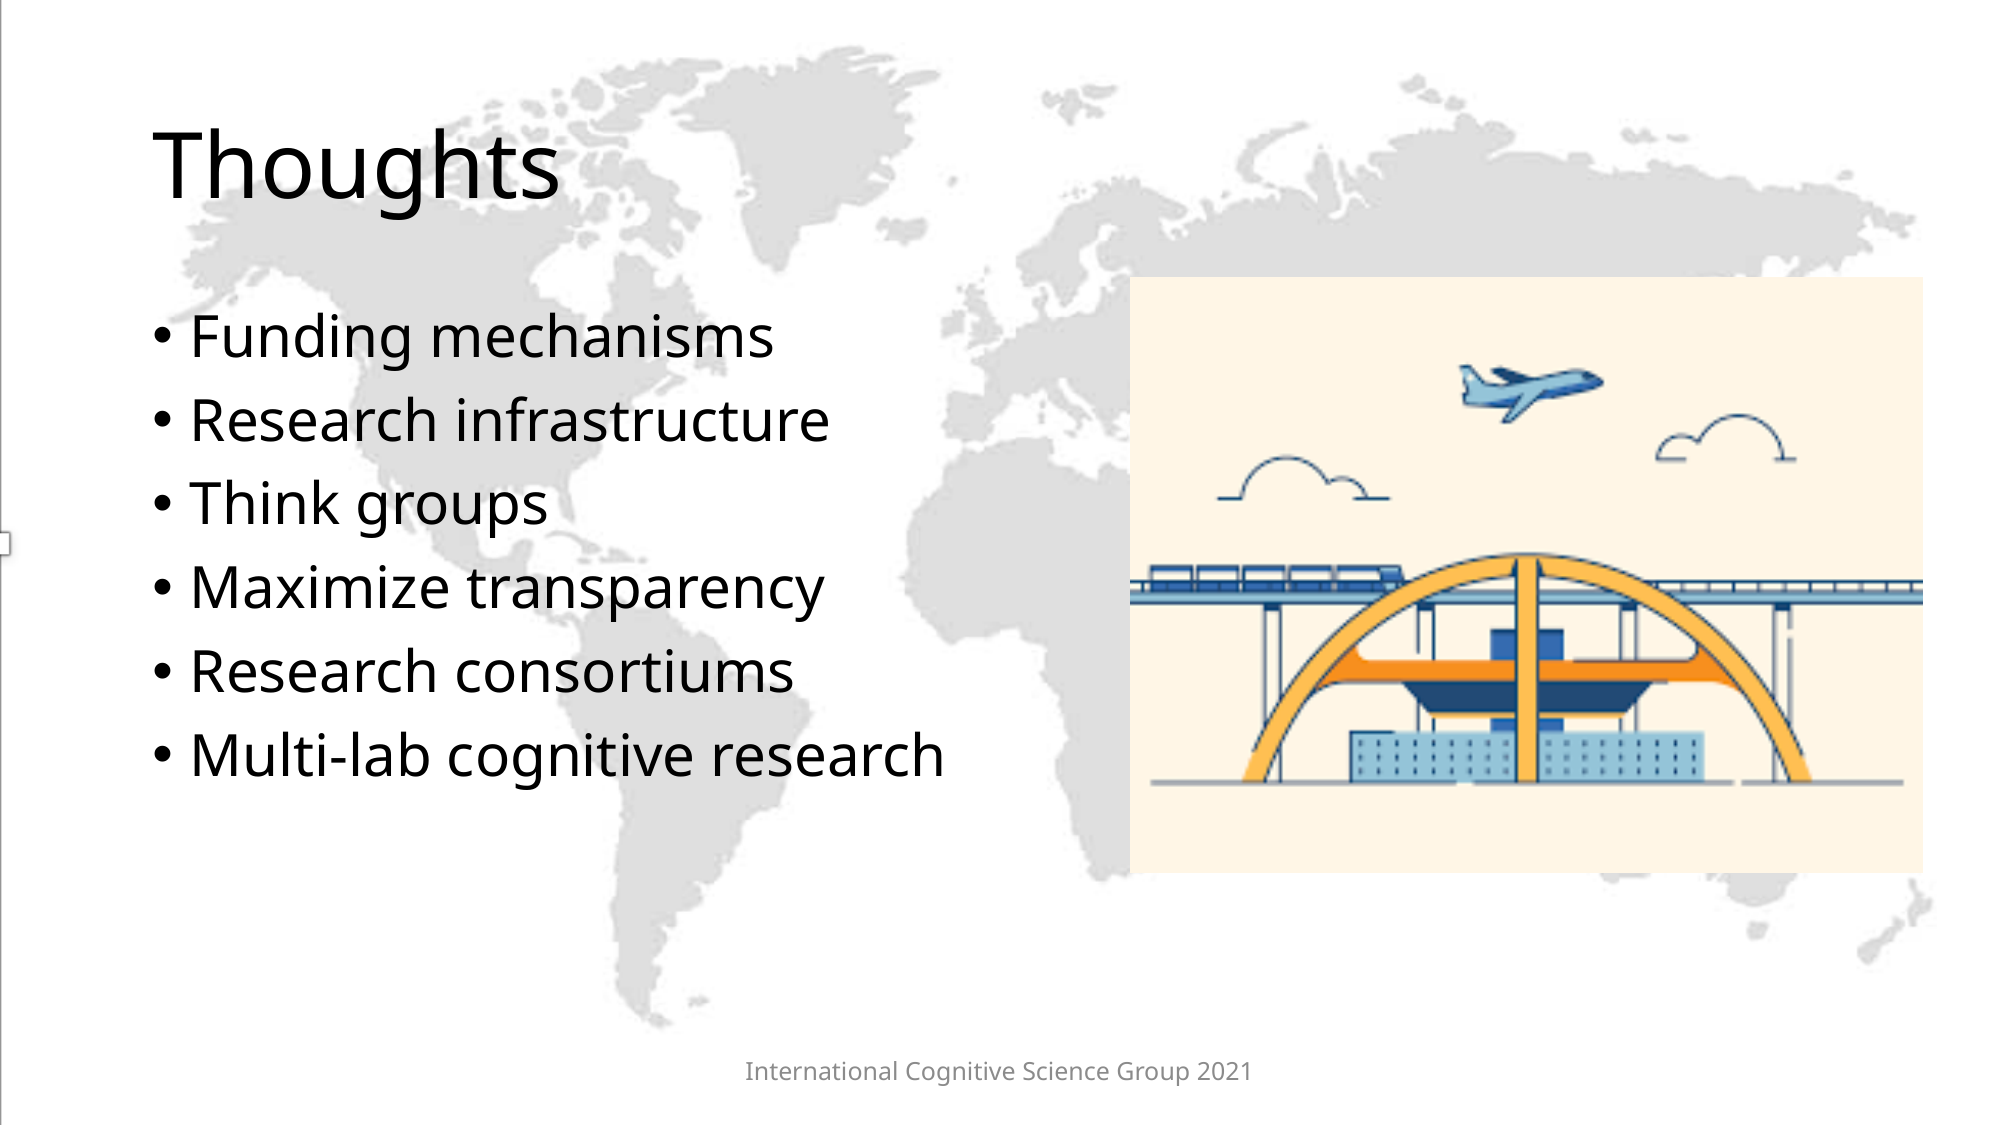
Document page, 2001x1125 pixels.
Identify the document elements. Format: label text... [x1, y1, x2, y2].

list Funding mechanisms Research infrastructure Think groups Maximize transparency Research consortiums Multi-lab cognitive research [137, 299, 988, 1014]
title Thoughts [137, 59, 1863, 278]
picture [0, 0, 2001, 1125]
footer International Cognitive Science Group 2021 [662, 1042, 1338, 1103]
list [1130, 277, 1923, 873]
